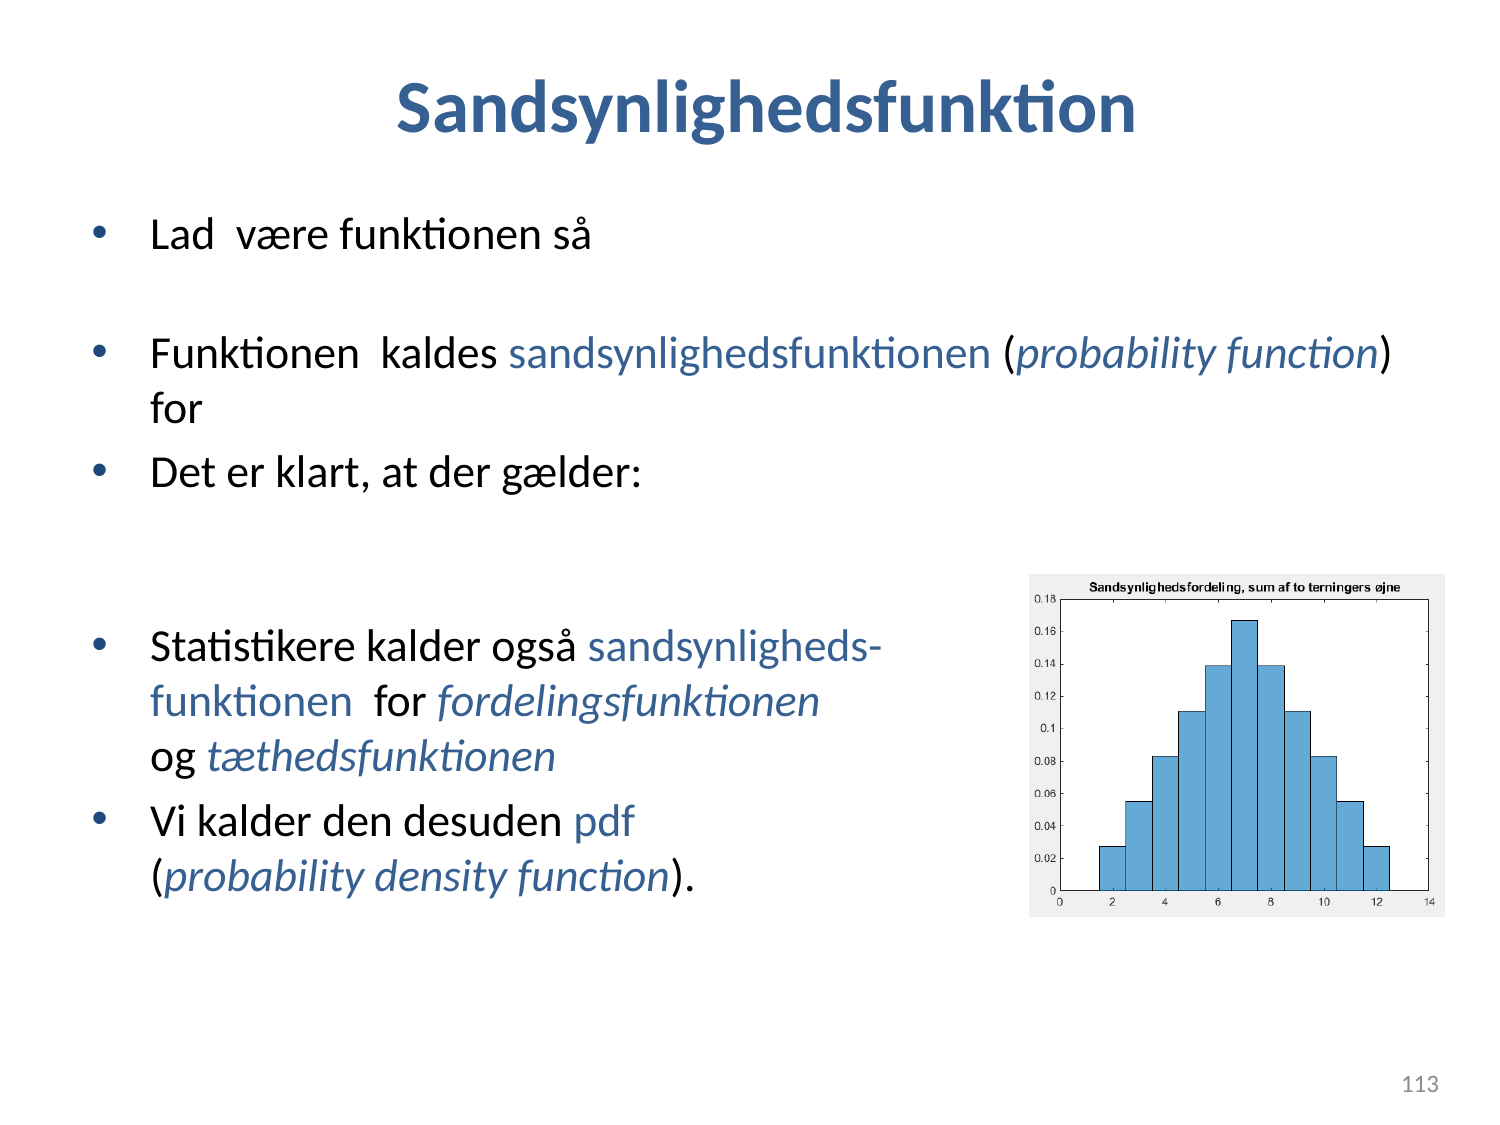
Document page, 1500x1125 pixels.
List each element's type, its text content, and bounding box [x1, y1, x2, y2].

title Sandsynlighedsfunktion [76, 45, 1459, 161]
picture [1029, 574, 1446, 918]
slide_number 113 [1104, 1058, 1455, 1107]
